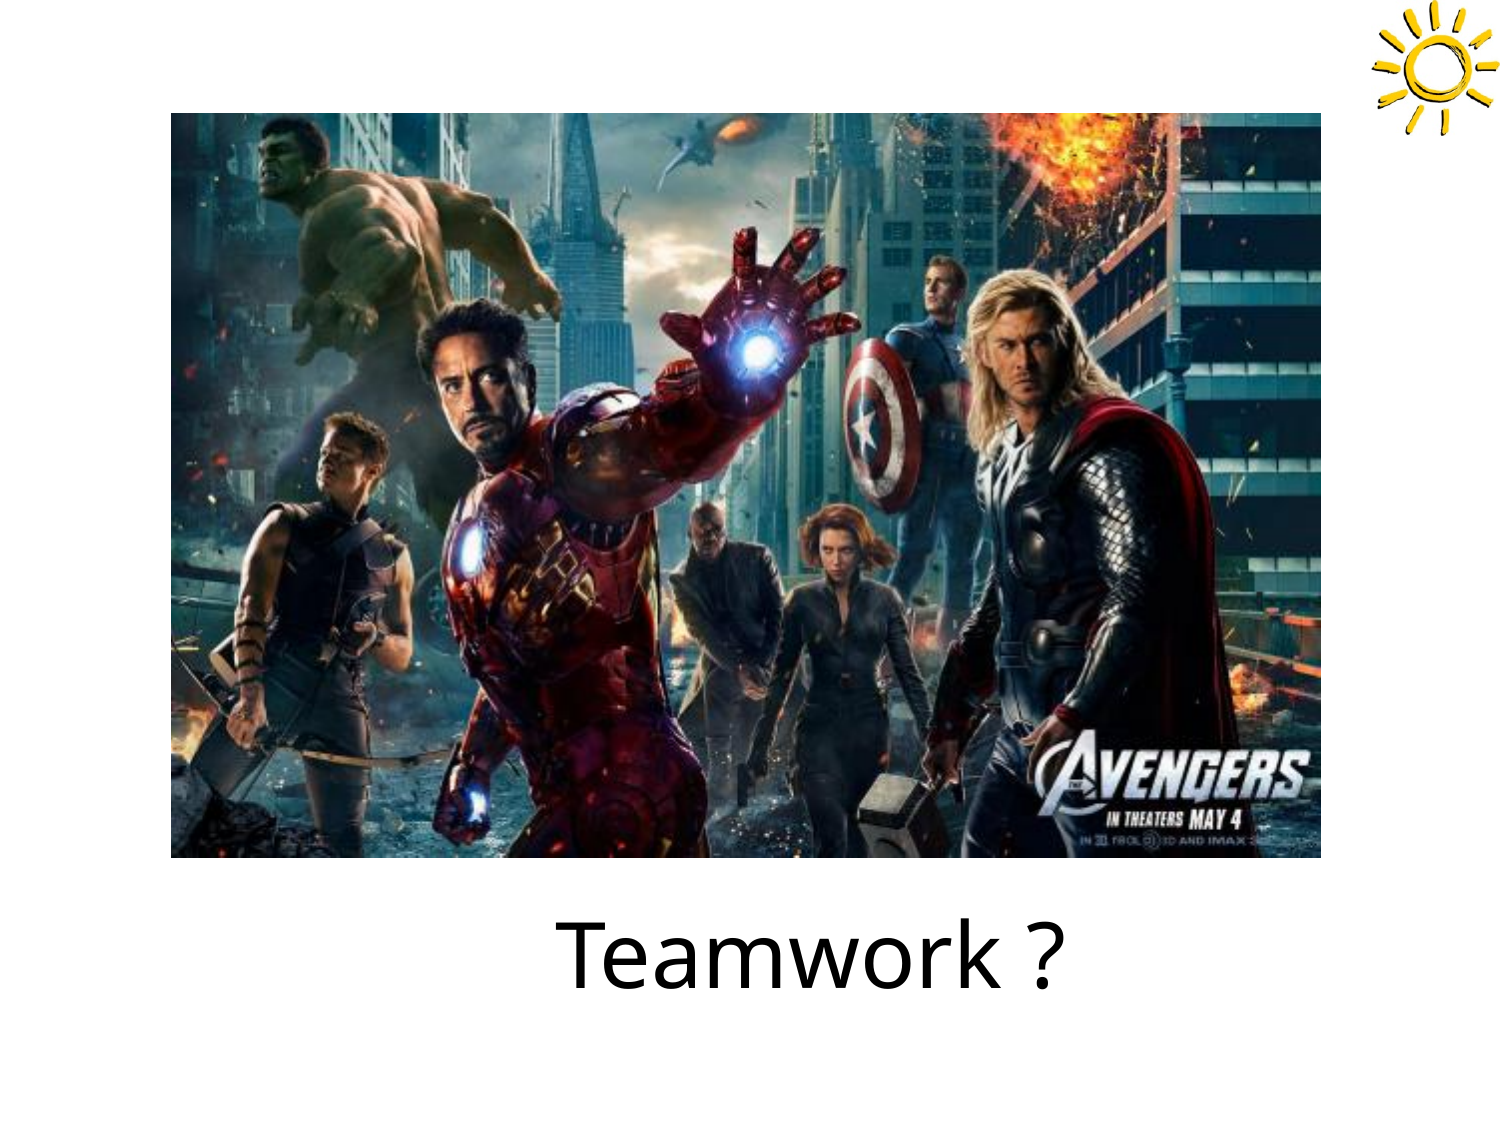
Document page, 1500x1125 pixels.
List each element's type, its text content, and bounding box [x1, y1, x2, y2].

text_box Teamwork ? [135, 857, 1486, 1046]
picture [1370, 0, 1500, 137]
picture [170, 113, 1321, 858]
